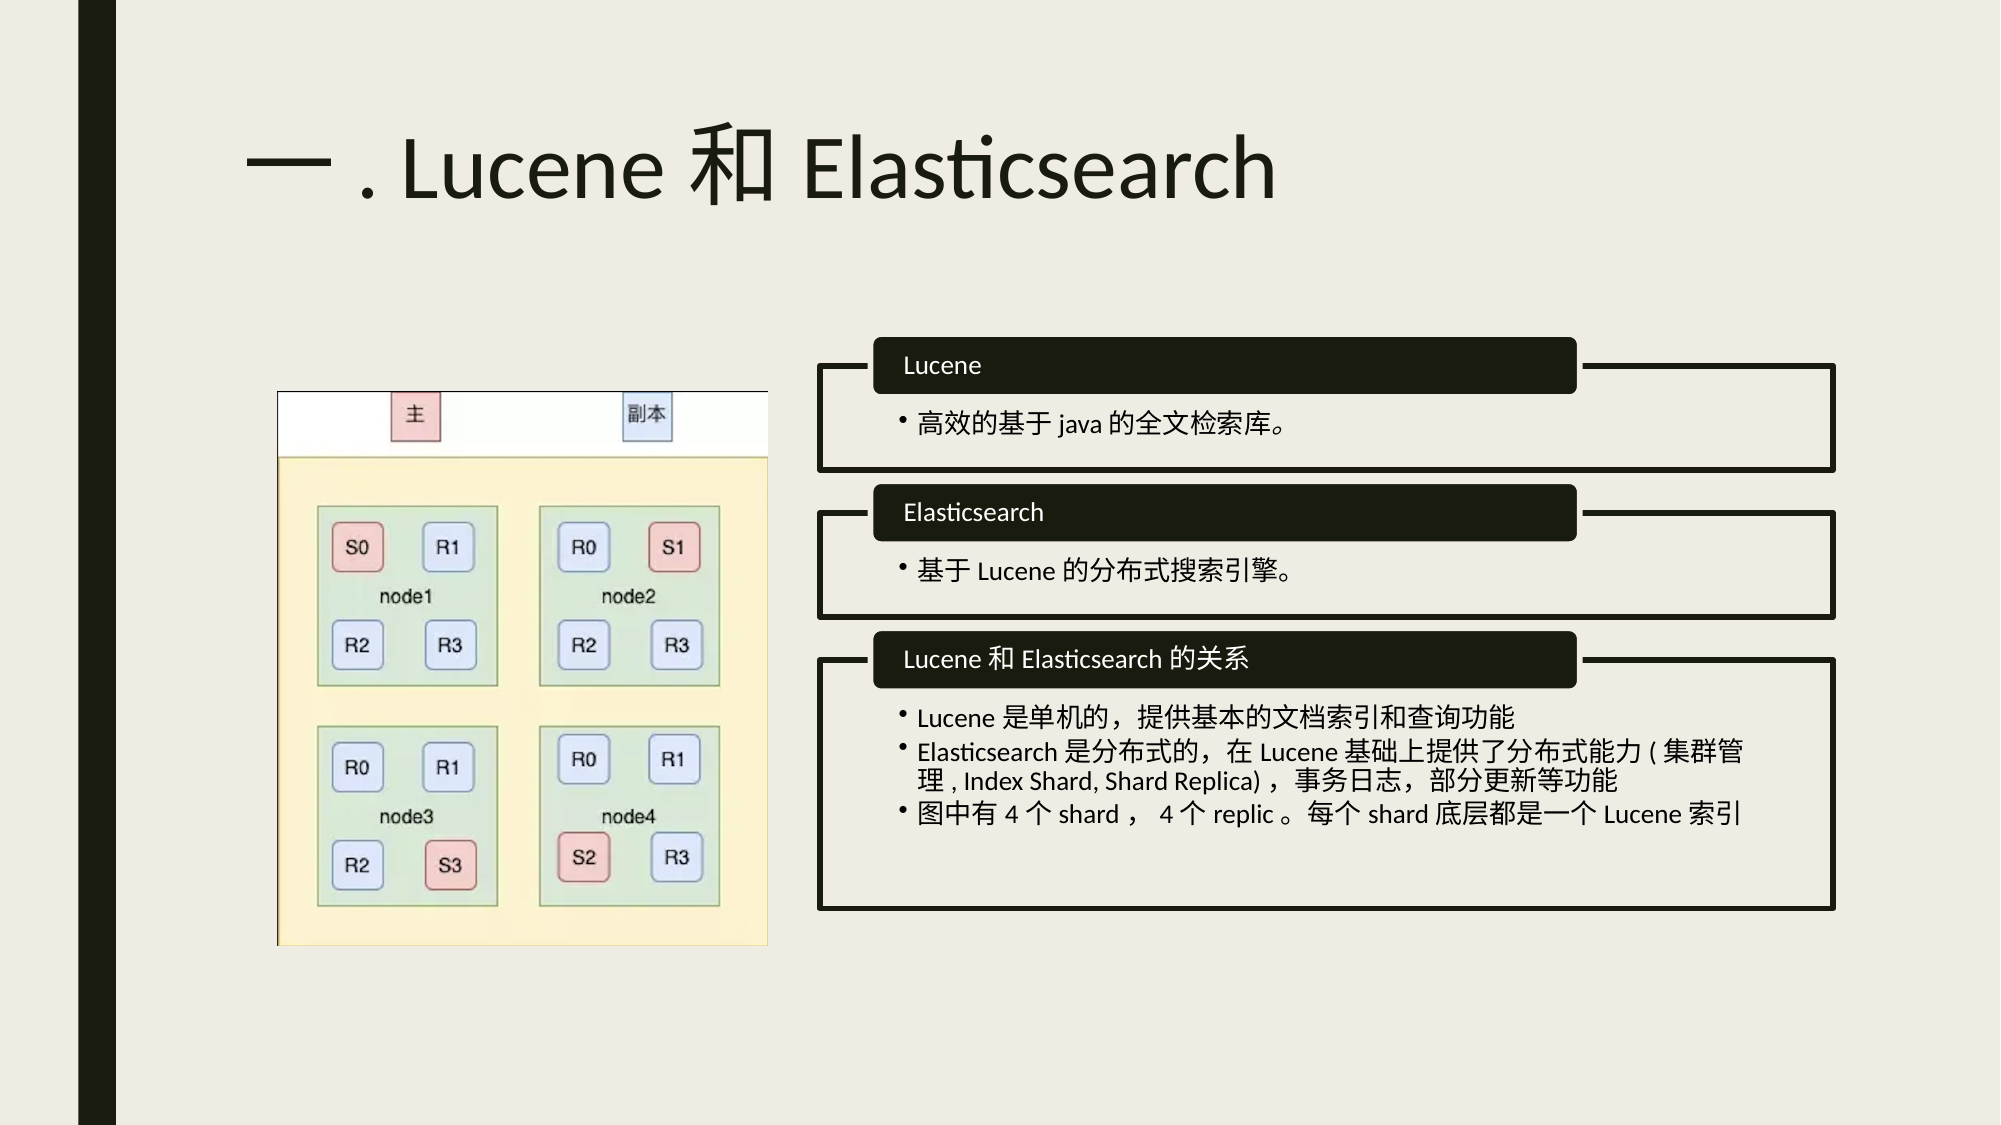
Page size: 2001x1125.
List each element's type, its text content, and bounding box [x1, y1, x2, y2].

title 一. Lucene和Elasticsearch [228, 112, 1850, 357]
picture [277, 391, 768, 946]
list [819, 327, 1834, 915]
